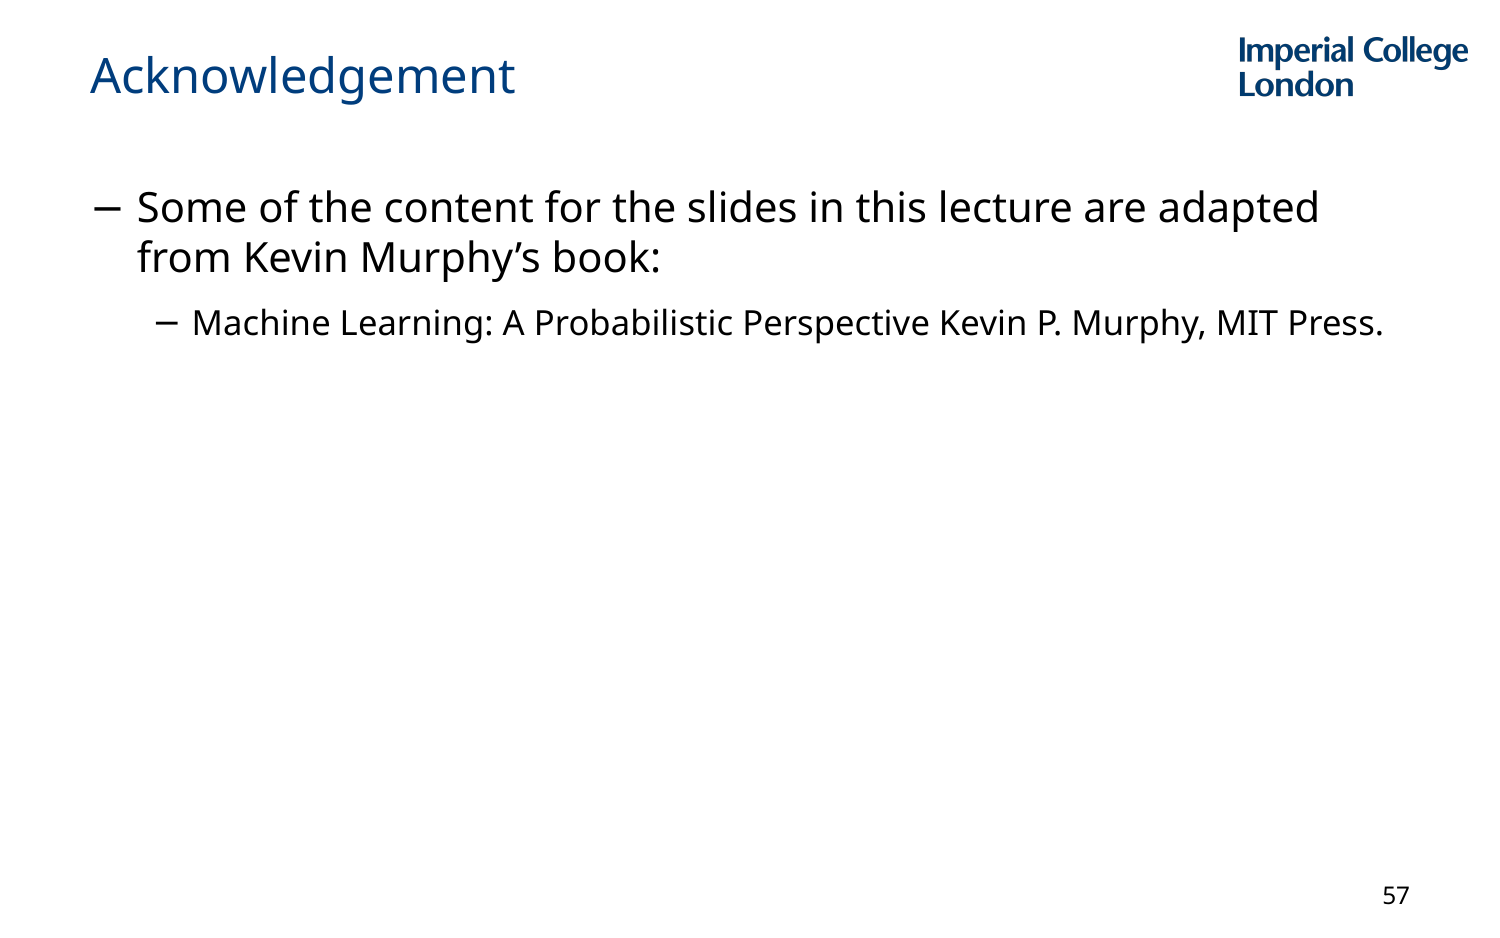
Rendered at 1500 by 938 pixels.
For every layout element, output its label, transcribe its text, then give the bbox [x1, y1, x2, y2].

slide_number 57 [1074, 872, 1426, 920]
title Acknowledgement [75, 0, 1425, 153]
picture [1425, 18, 1486, 114]
list Some of the content for the slides in this lecture are adapted from Kevin Murphy’s book: Machine Learning: A Probabilistic Perspective Kevin P. Murphy, MIT Press. [75, 173, 1425, 853]
